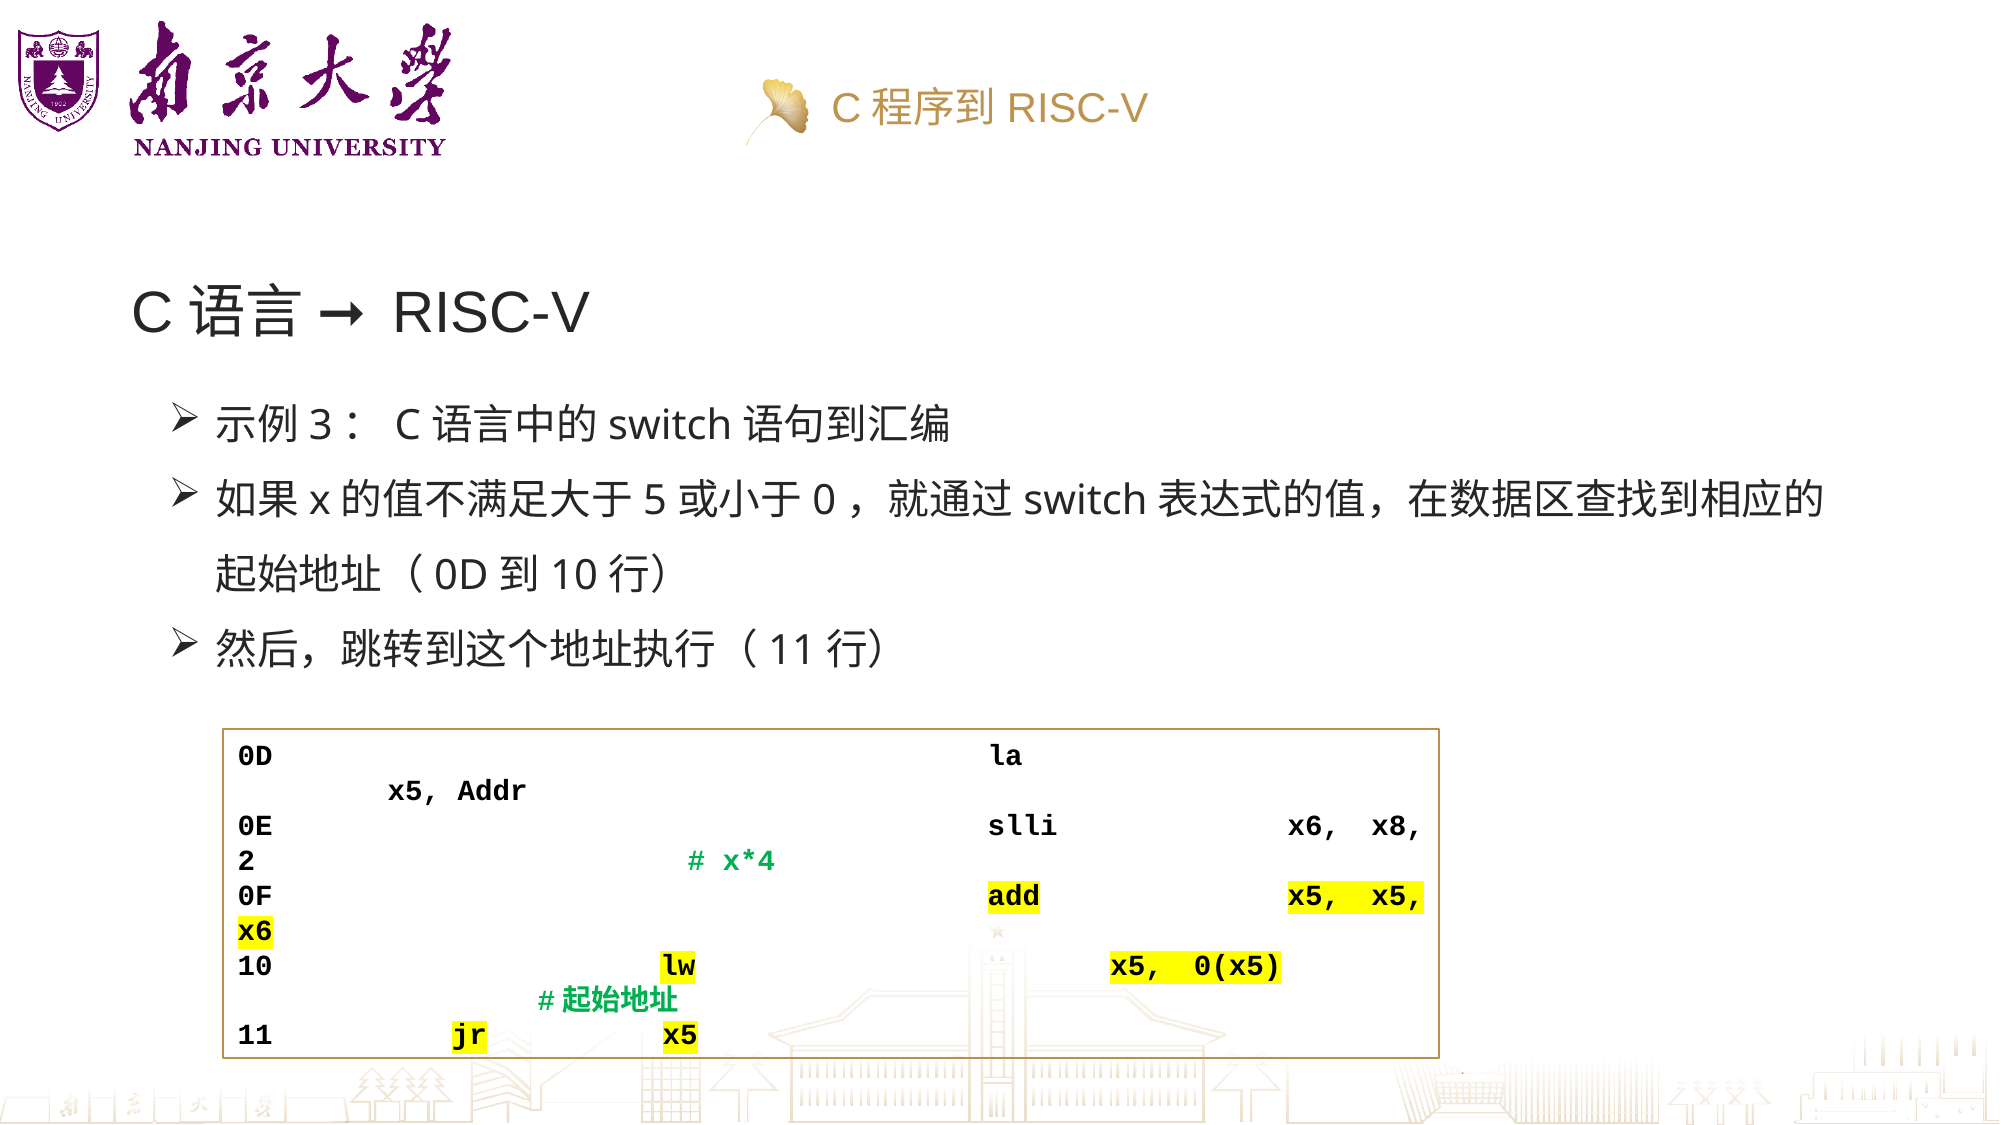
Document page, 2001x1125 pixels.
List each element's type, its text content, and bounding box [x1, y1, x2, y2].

picture [731, 64, 830, 169]
text_box C程序到RISC-V [816, 73, 1226, 139]
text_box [116, 249, 1870, 675]
text_box 0D la x5, Addr 0E slli x6, x8, 2 # x*4 0F add x5, x5, x6 10 lw x5, 0(x5) #起始地址 11 jr x5 [222, 728, 1439, 1059]
picture [18, 21, 451, 160]
